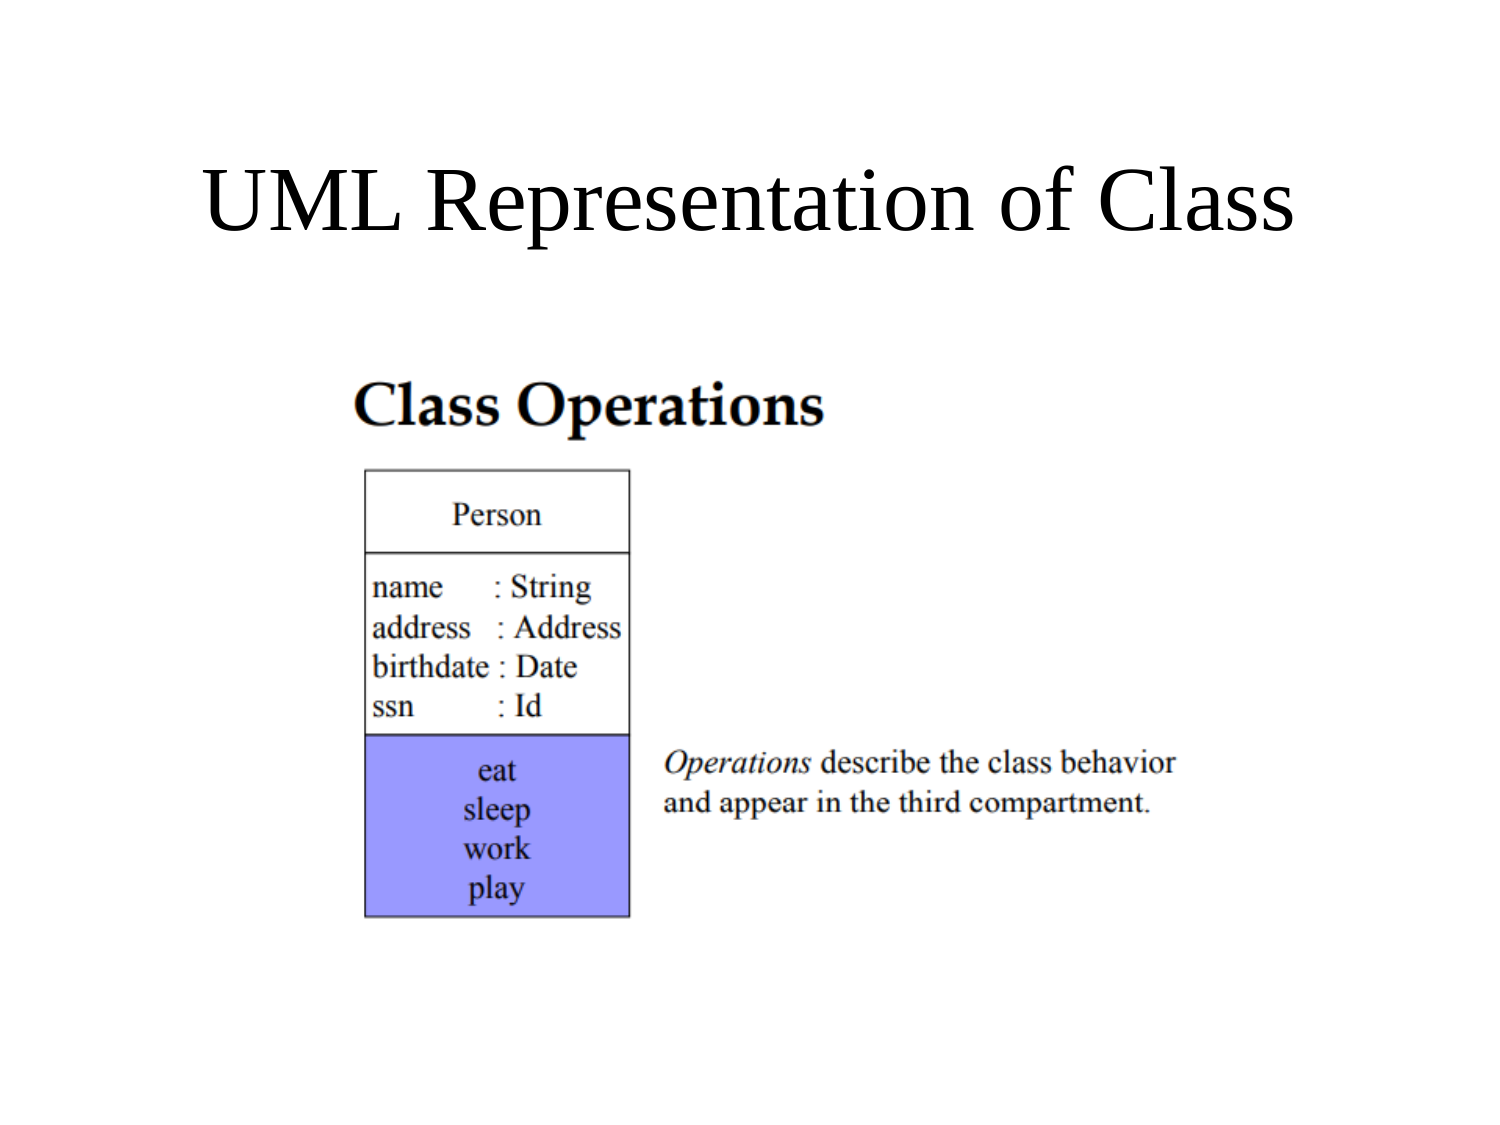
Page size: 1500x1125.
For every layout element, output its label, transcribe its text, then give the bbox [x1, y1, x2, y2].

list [302, 364, 1198, 961]
title UML Representation of Class [112, 99, 1388, 288]
